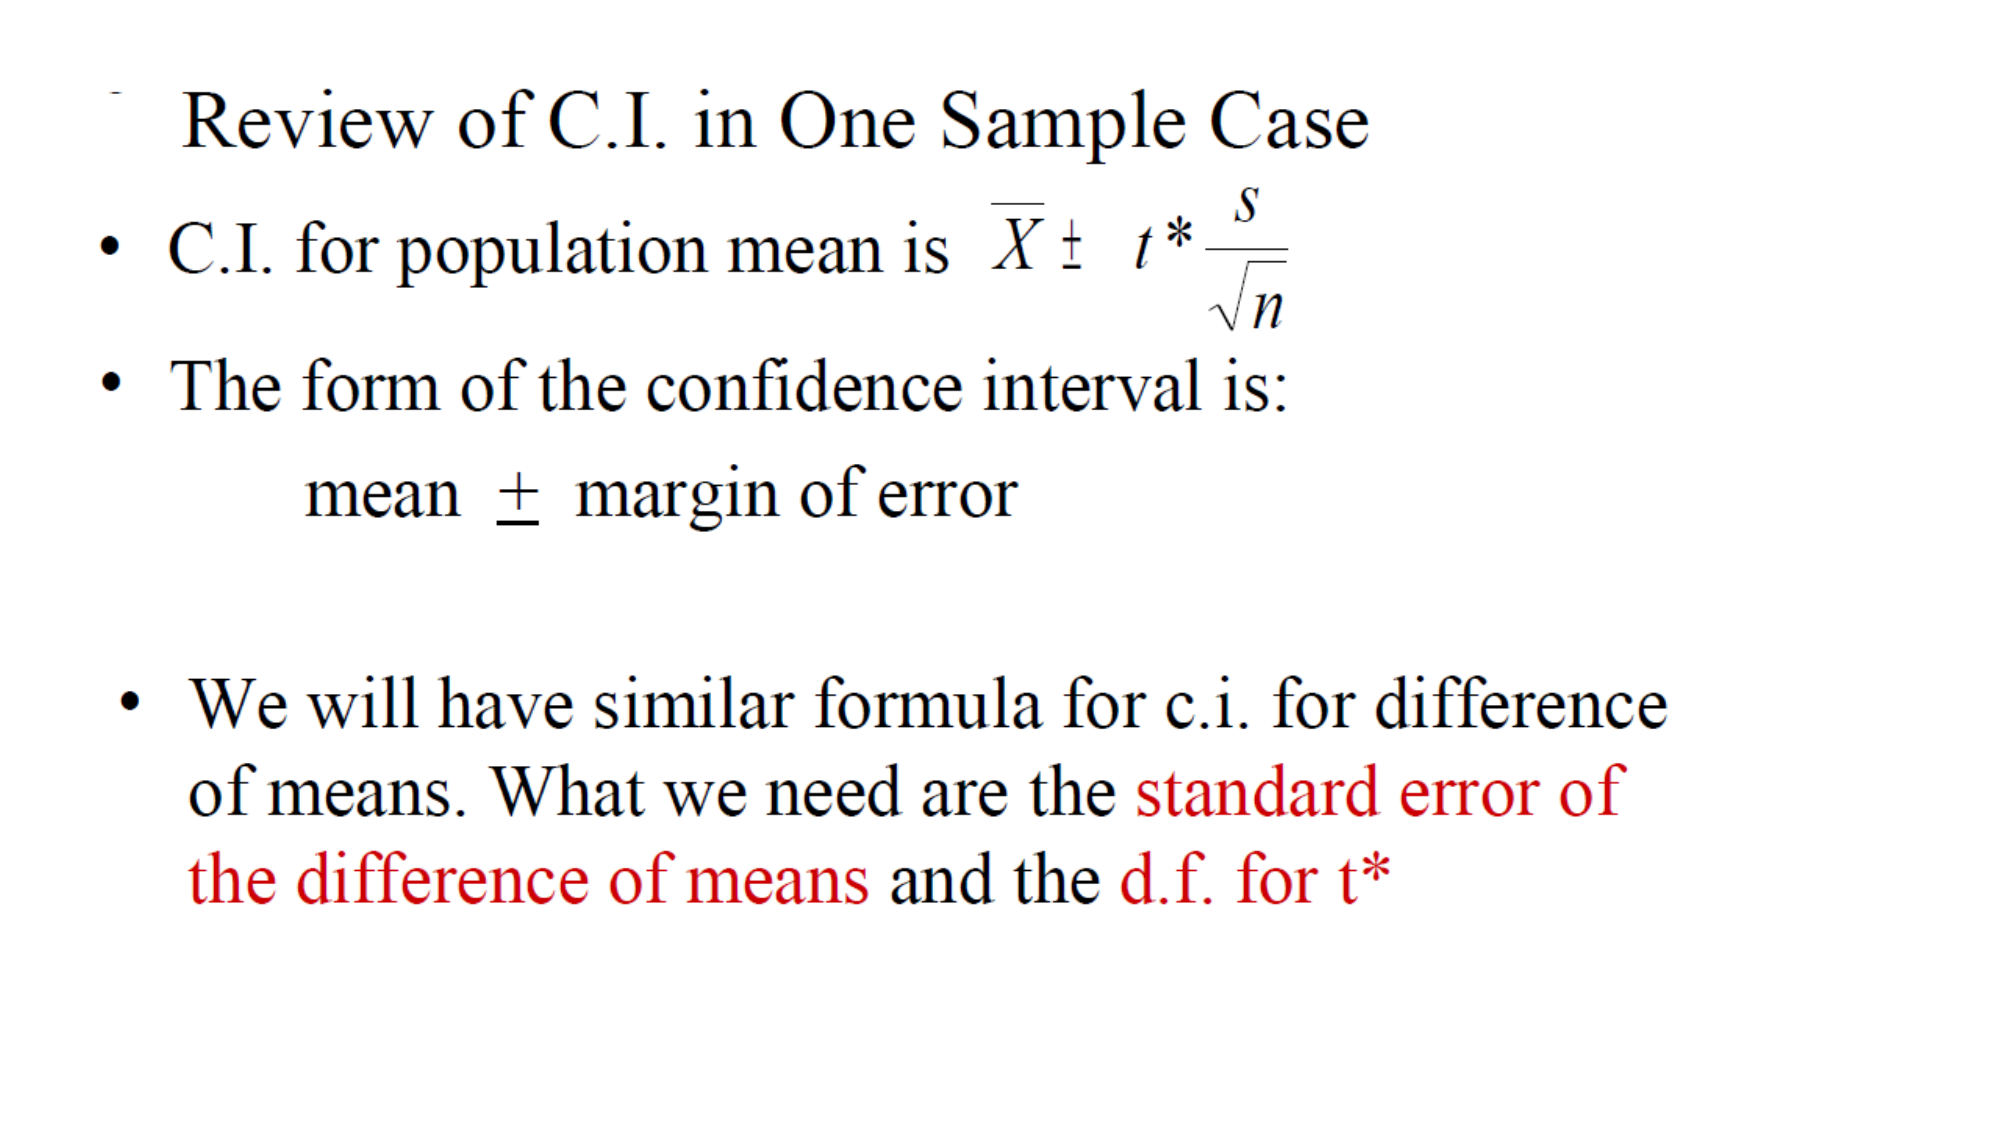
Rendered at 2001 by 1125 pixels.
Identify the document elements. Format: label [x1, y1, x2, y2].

picture [89, 463, 1702, 931]
picture [75, 83, 1473, 437]
